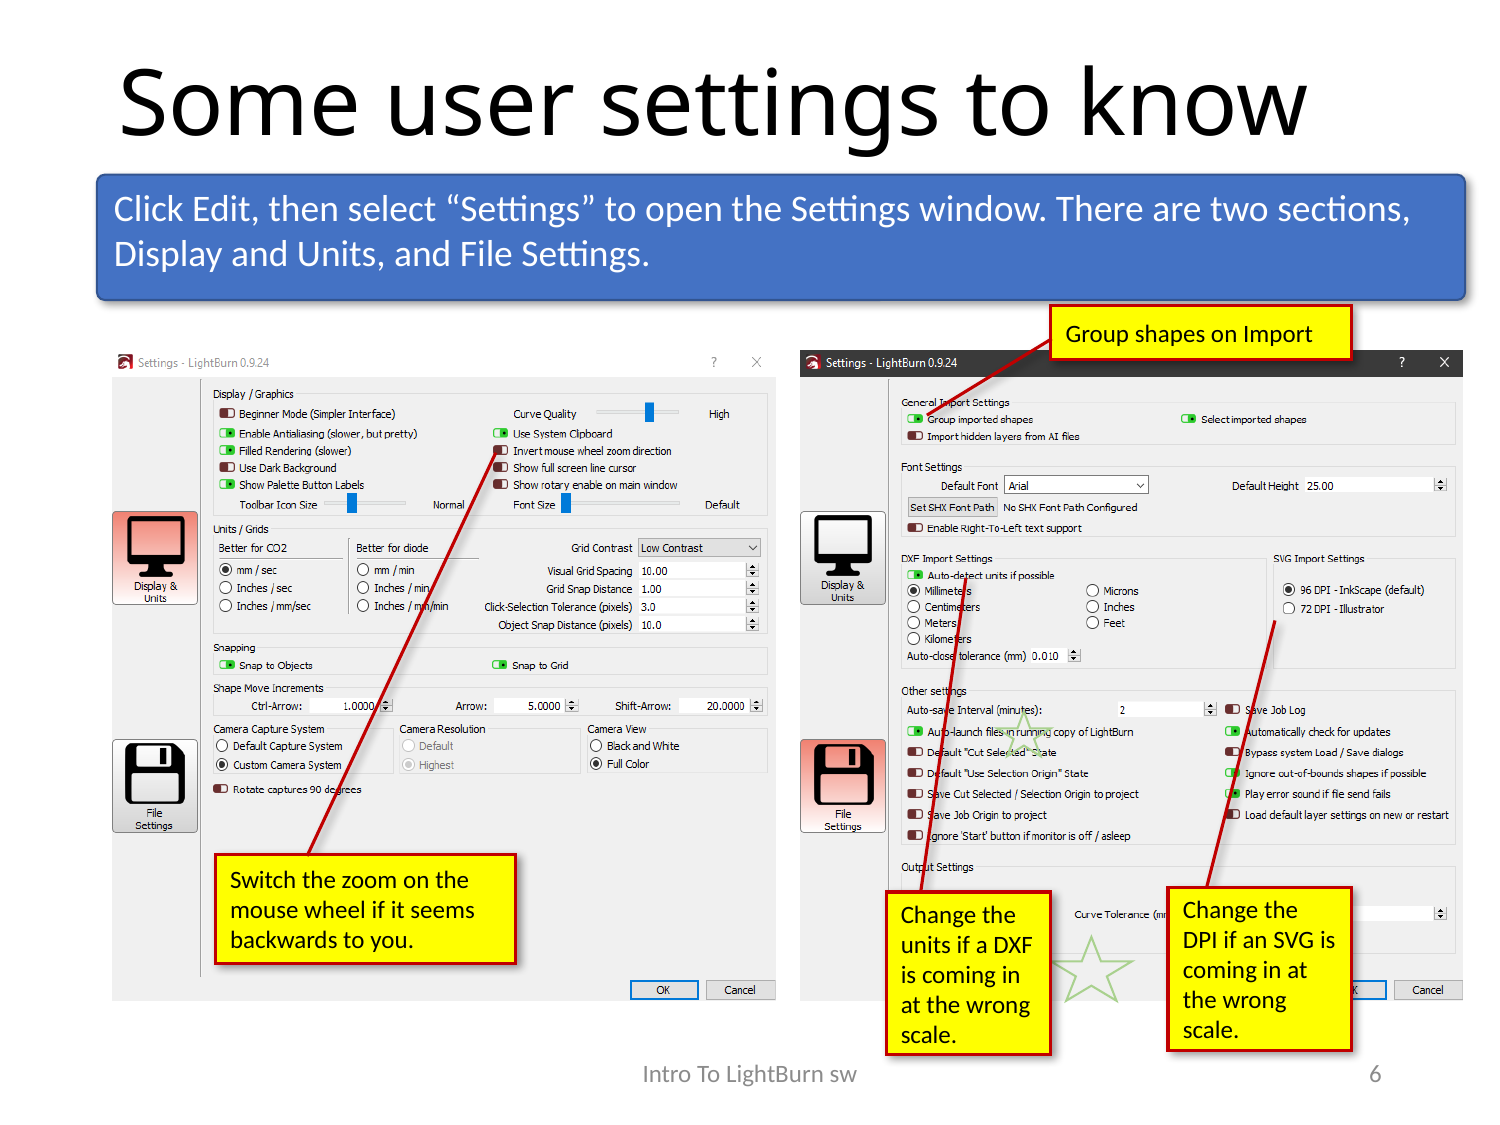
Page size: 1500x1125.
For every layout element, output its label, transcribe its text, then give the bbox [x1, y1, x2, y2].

footer Intro To LightBurn sw [496, 1042, 1004, 1103]
text_box Group shapes on Import [1031, 304, 1352, 350]
picture [800, 350, 1463, 1001]
text_box Click Edit, then select “Settings” to open the Settings window. There are two sections, Display and Units, and File Settings. [95, 173, 1467, 302]
text_box Change the DPI if an SVG is coming in at the wrong scale. [1167, 1001, 1352, 1051]
text_box Change the units if a DXF is coming in at the wrong scale. [885, 1001, 1052, 1056]
slide_number 6 [1059, 1042, 1397, 1103]
title Some user settings to know [103, 59, 1397, 153]
picture [112, 350, 776, 1001]
